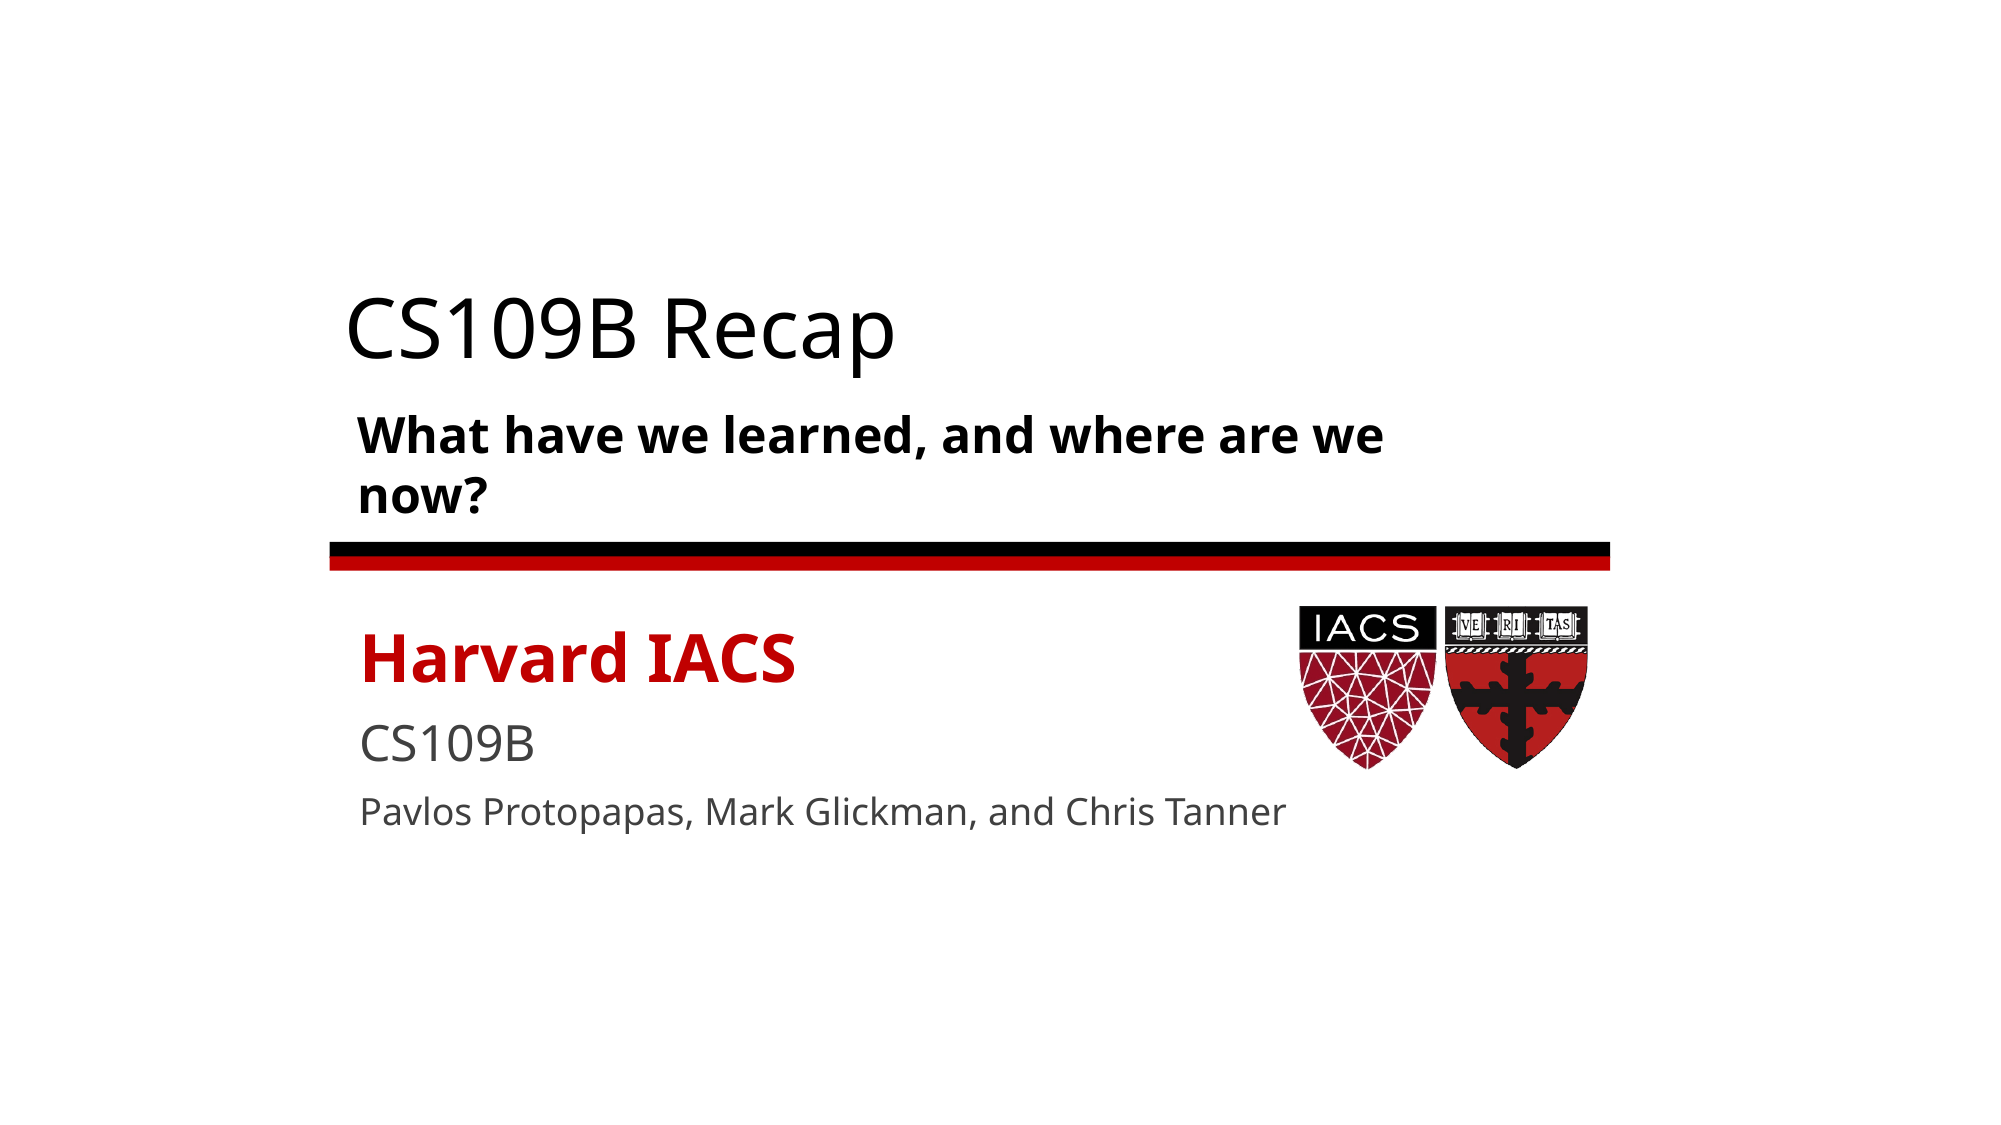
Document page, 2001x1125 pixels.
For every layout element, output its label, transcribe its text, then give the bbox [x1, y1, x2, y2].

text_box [1294, 605, 1589, 770]
text_box What have we learned, and where are we now? [342, 396, 1511, 531]
text_box [329, 555, 1611, 572]
subtitle Harvard IACS CS109B Pavlos Protopapas, Mark Glickman, and Chris Tanner [344, 617, 1845, 955]
title CS109B Recap [329, 251, 1858, 384]
text_box [329, 541, 1611, 555]
